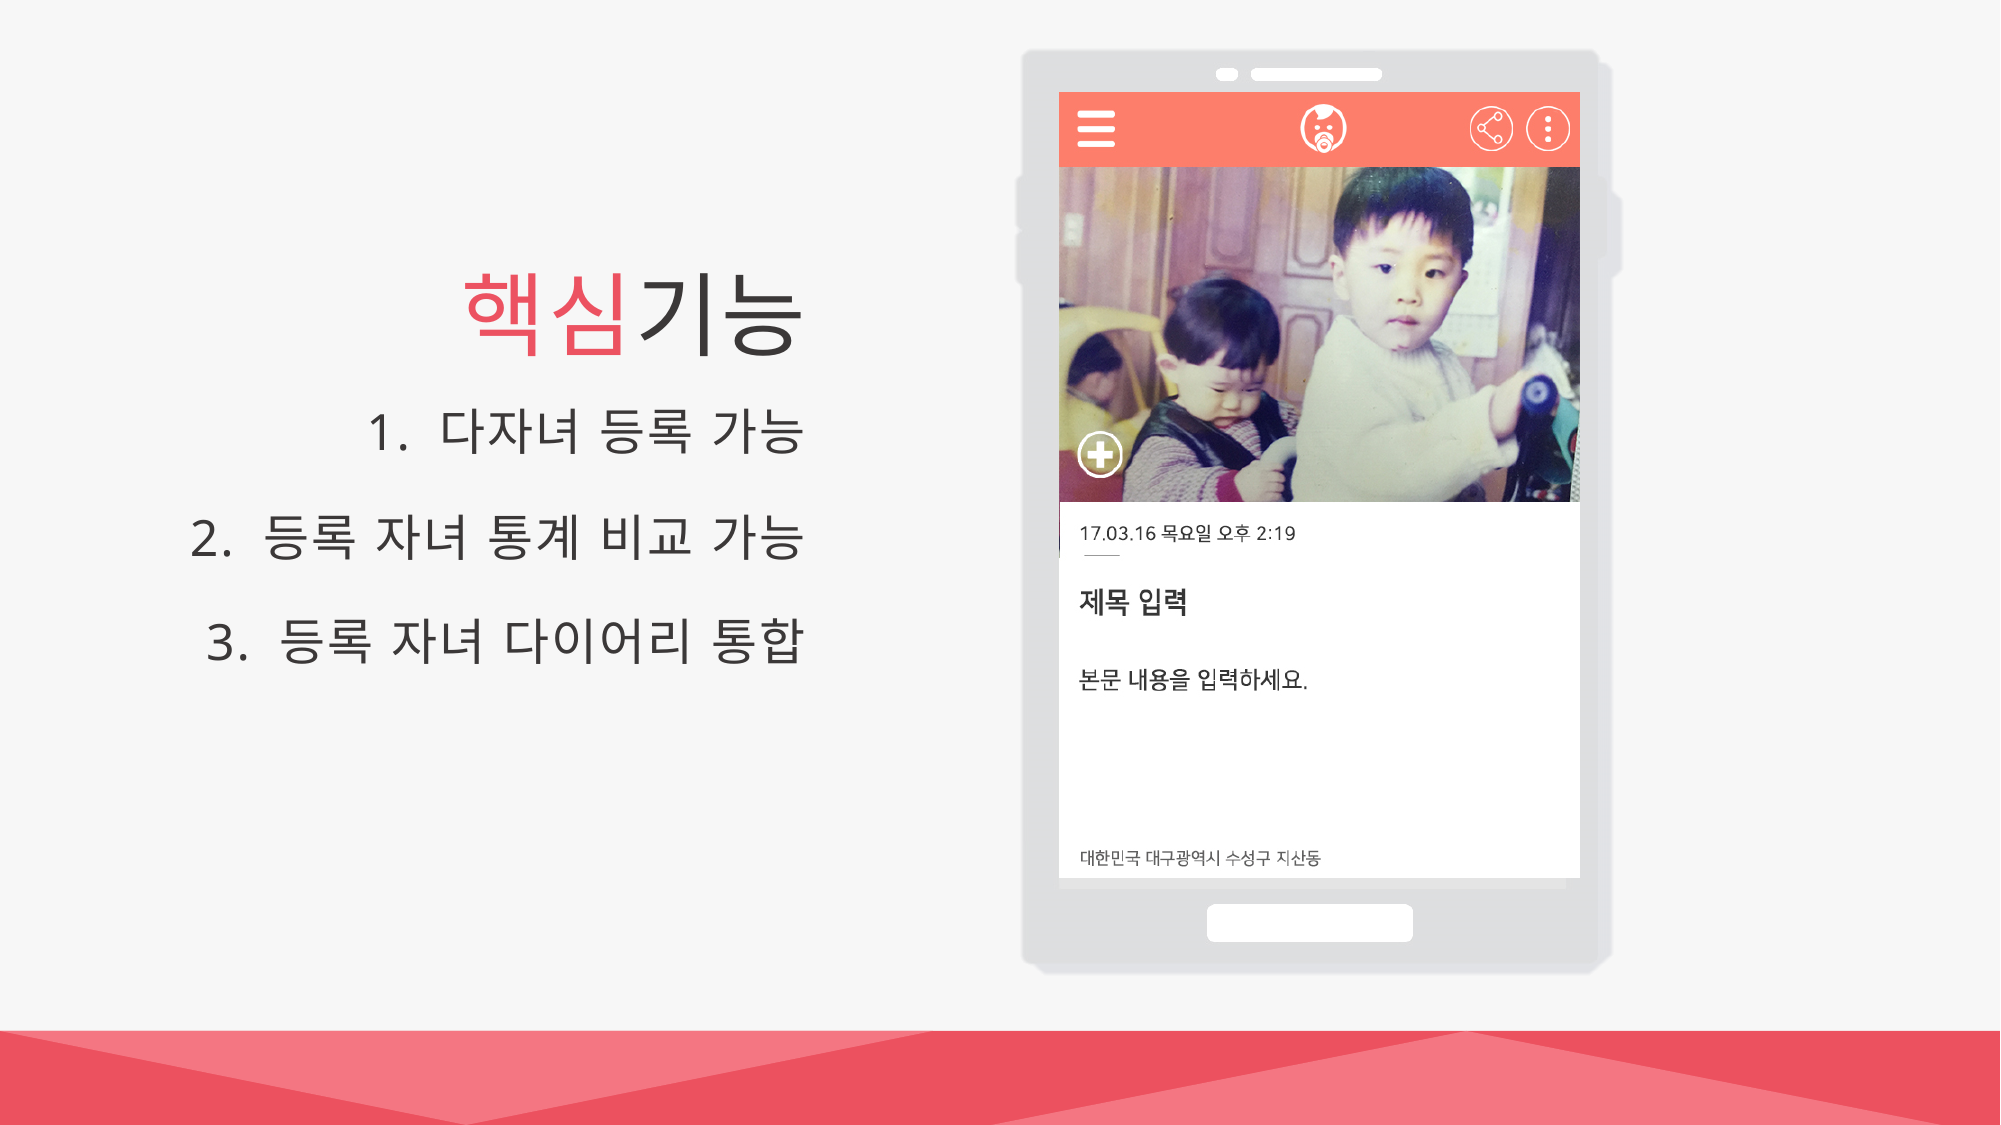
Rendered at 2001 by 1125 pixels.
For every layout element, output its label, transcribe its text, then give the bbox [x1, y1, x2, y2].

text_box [0, 1030, 2000, 1125]
text_box 3. 등록 자녀 다이어리 통합 [171, 572, 821, 678]
text_box 2. 등록 자녀 통계 비교 가능 [171, 469, 821, 572]
text_box 핵심기능 [261, 195, 821, 363]
picture [988, 40, 1628, 987]
text_box 1. 다자녀 등록 가능 [171, 363, 821, 469]
